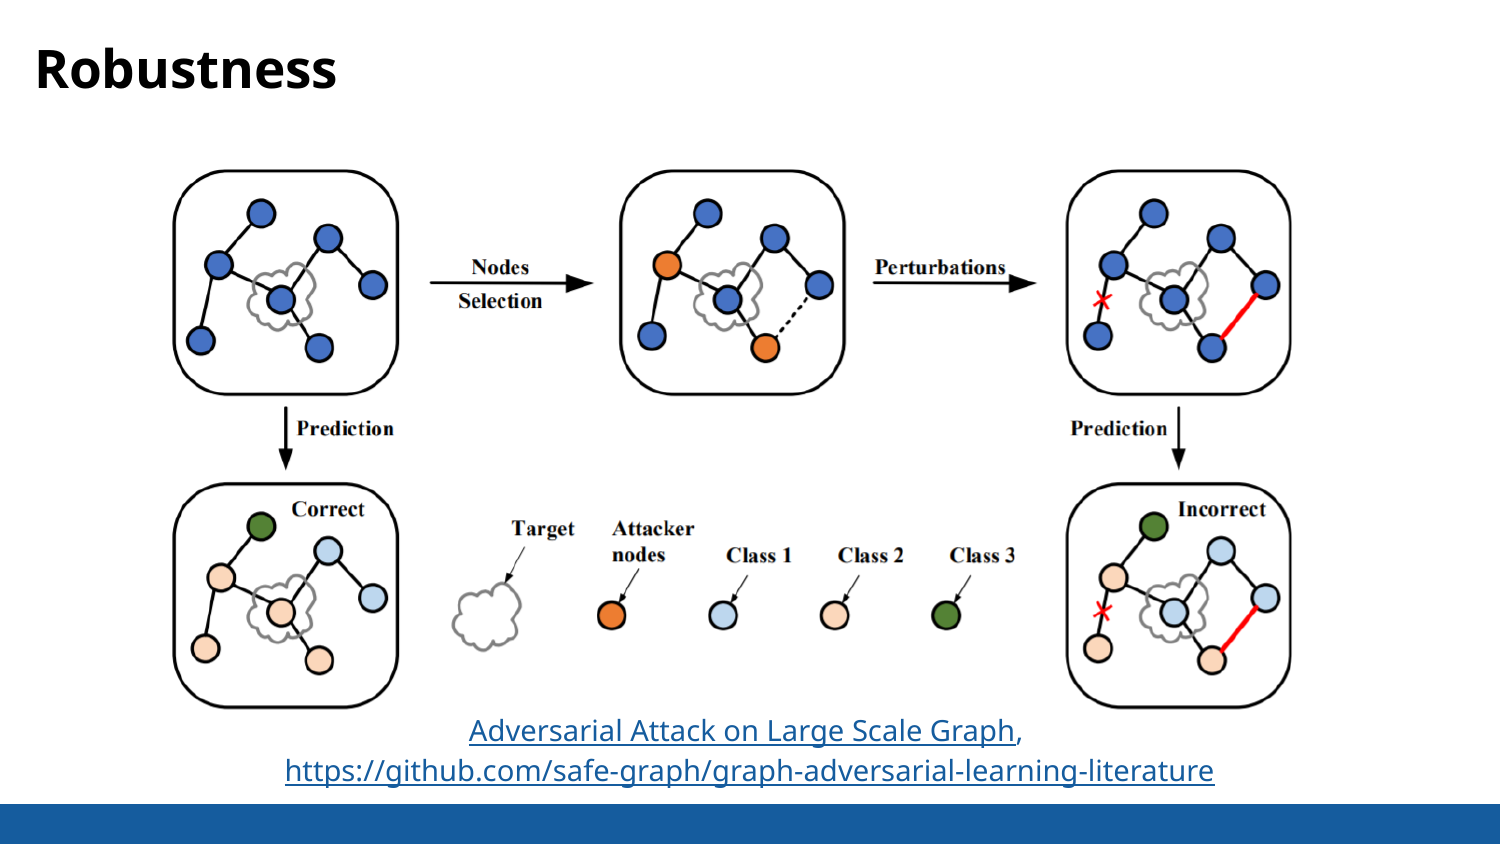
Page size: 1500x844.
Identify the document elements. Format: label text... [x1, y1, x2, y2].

picture [126, 142, 1374, 755]
text_box Adversarial Attack on Large Scale Graph, https://github.com/safe-graph/graph-adversarial-learning-literature [0, 697, 1500, 792]
picture [0, 803, 1500, 844]
title Robustness [19, 20, 1417, 115]
